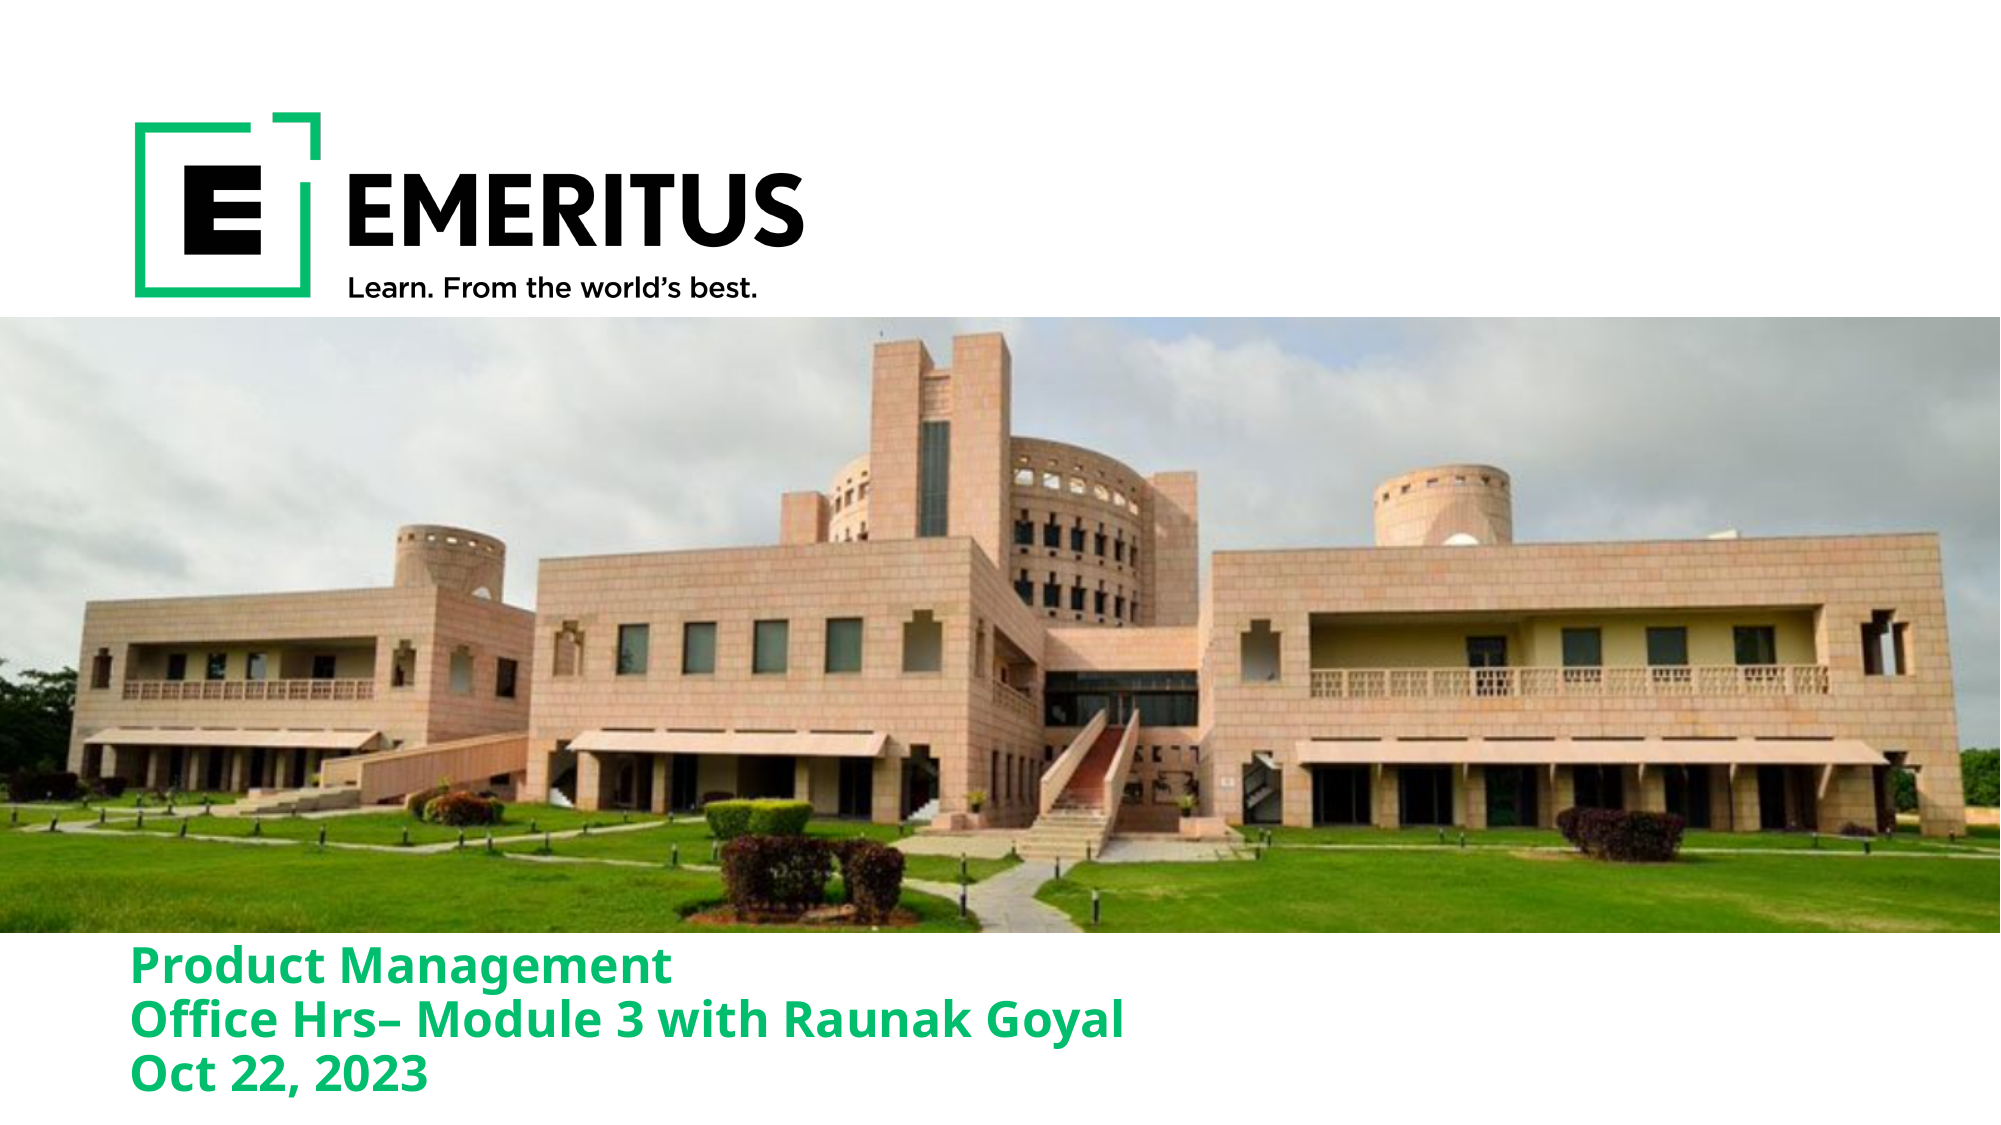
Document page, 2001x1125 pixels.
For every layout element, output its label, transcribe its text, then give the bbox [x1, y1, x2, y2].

picture [0, 82, 2000, 933]
title Product Management Office Hrs– Module 3 with Raunak Goyal Oct 22, 2023 [114, 938, 2000, 1104]
